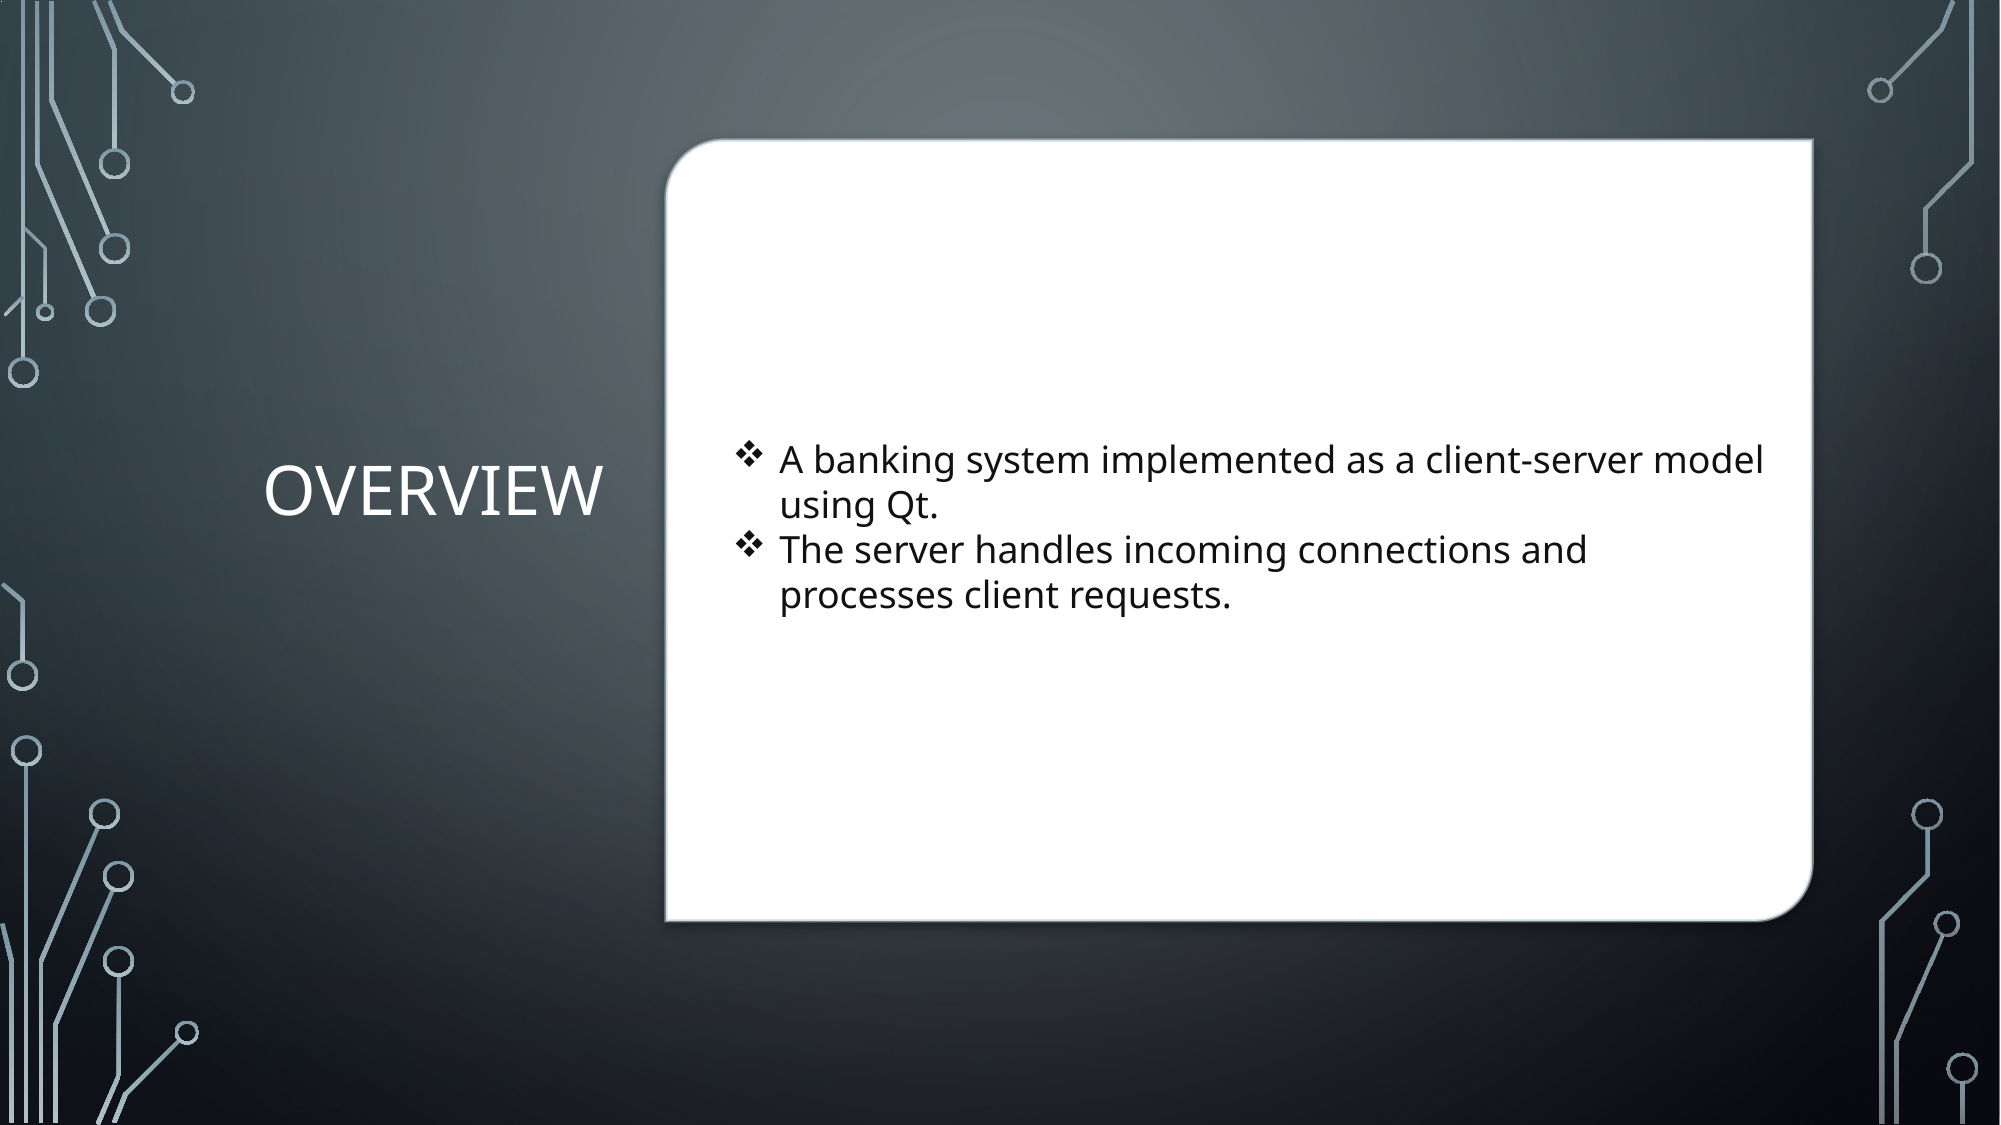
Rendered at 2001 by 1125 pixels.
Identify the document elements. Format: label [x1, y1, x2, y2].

text_box [1866, 0, 1978, 1124]
picture [201, 0, 2000, 1125]
text_box [0, 0, 201, 1125]
